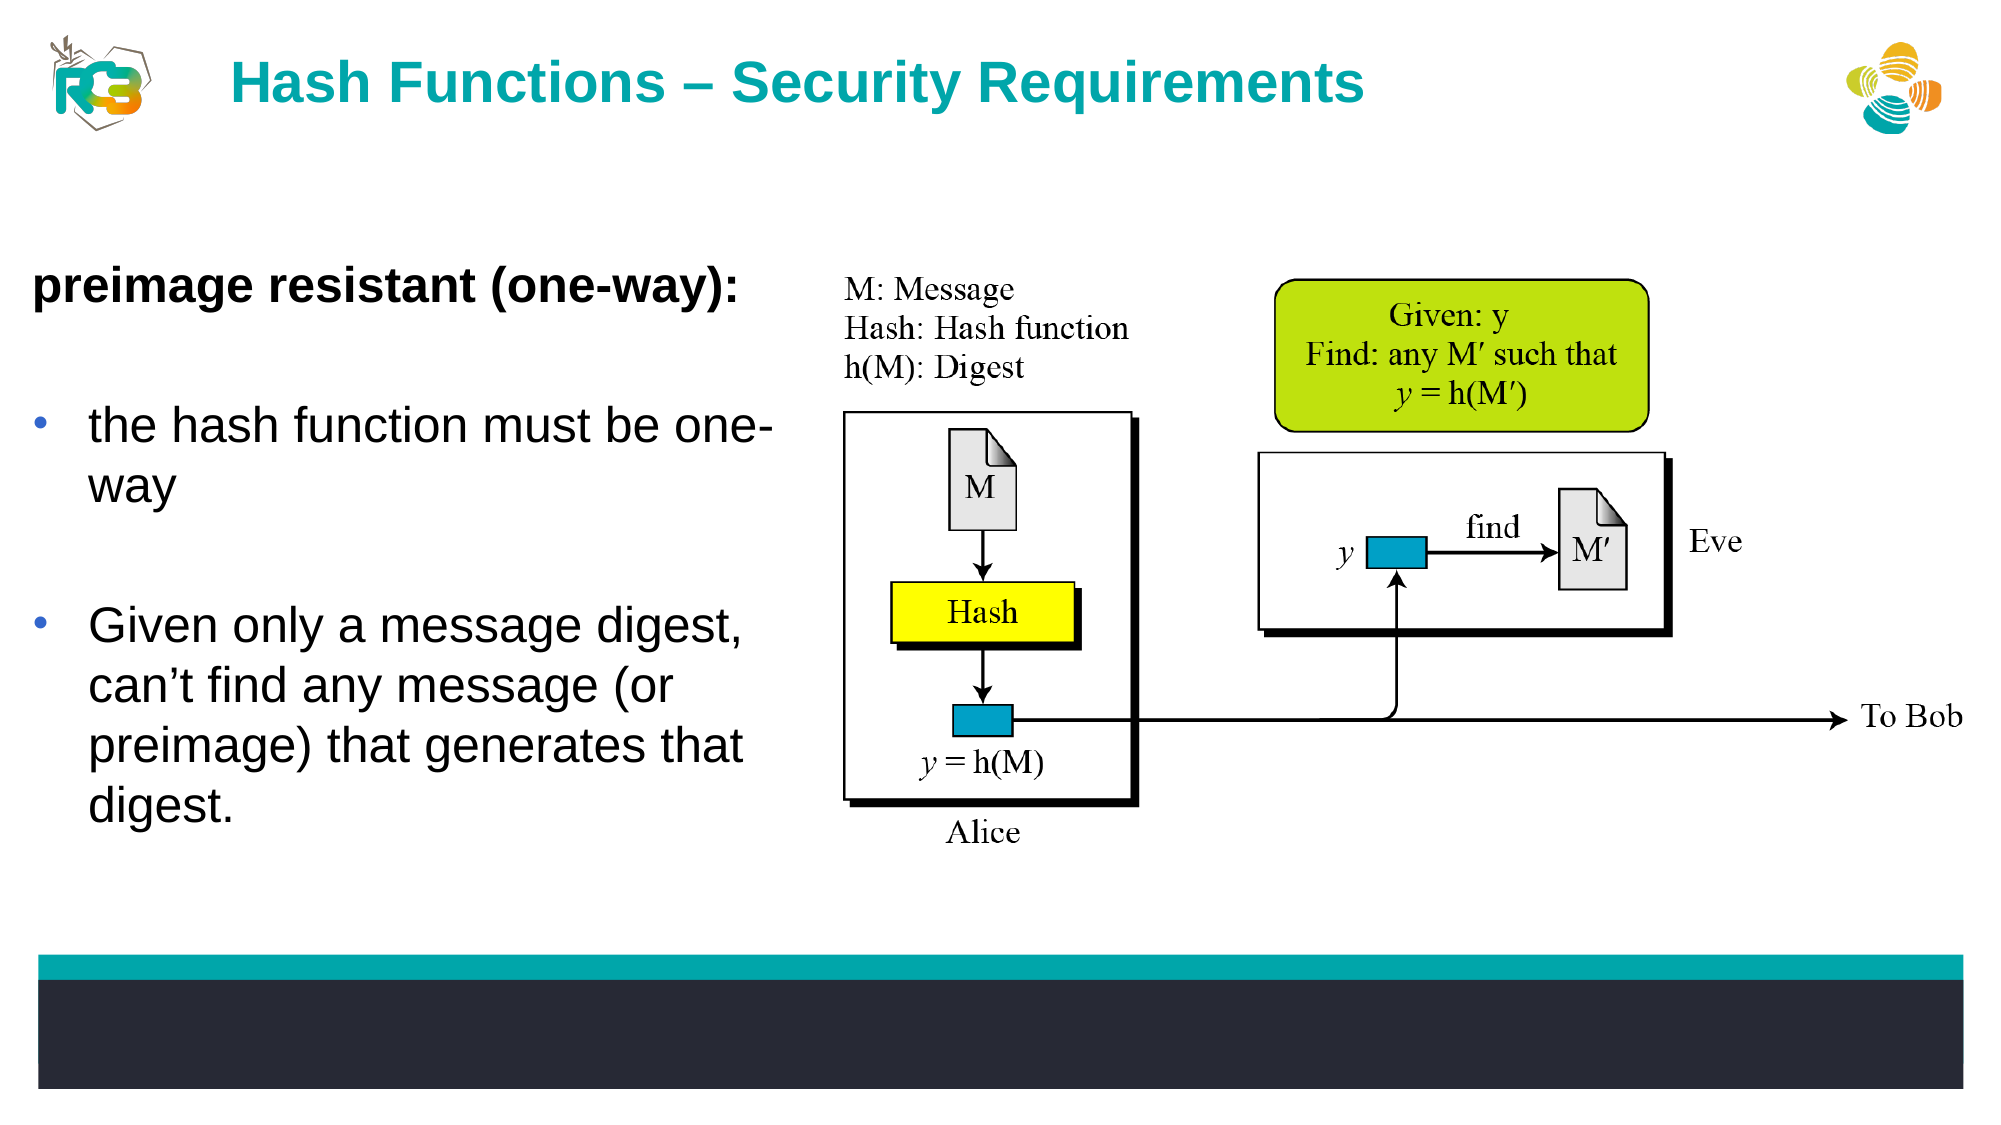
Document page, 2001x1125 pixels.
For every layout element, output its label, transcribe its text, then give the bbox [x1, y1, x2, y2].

list Hash Functions – Security Requirements [215, 44, 1820, 137]
text_box preimage resistant (one-way): the hash function must be one-way Given only a message digest, can’t find any message (or preimage) that generates that digest. [16, 212, 800, 795]
picture [843, 271, 1963, 854]
picture [50, 32, 152, 134]
